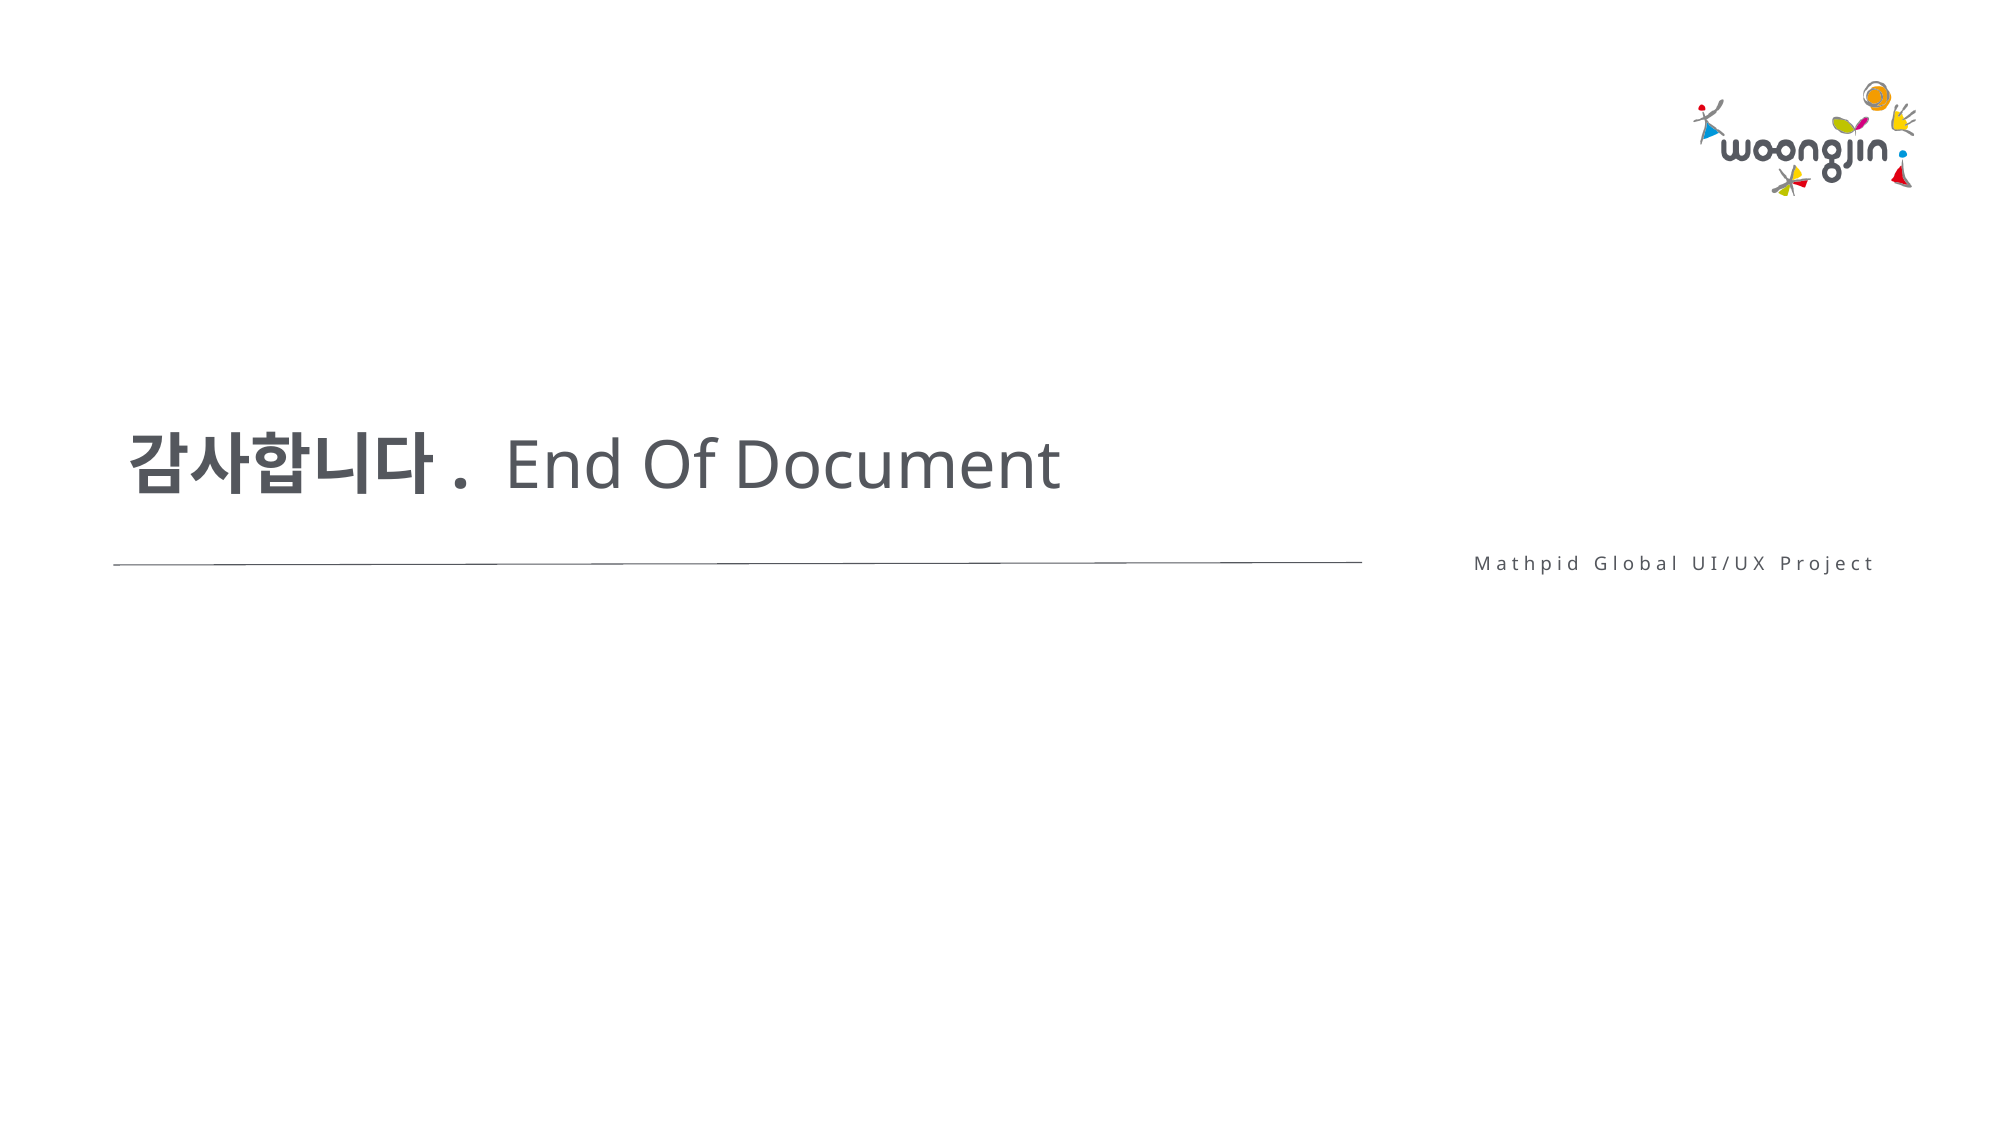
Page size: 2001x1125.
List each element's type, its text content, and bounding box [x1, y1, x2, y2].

text_box Mathpid Global UI/UX Project [1361, 544, 1887, 581]
picture [1693, 81, 1916, 196]
text_box 감사합니다. End Of Document [113, 414, 1257, 509]
